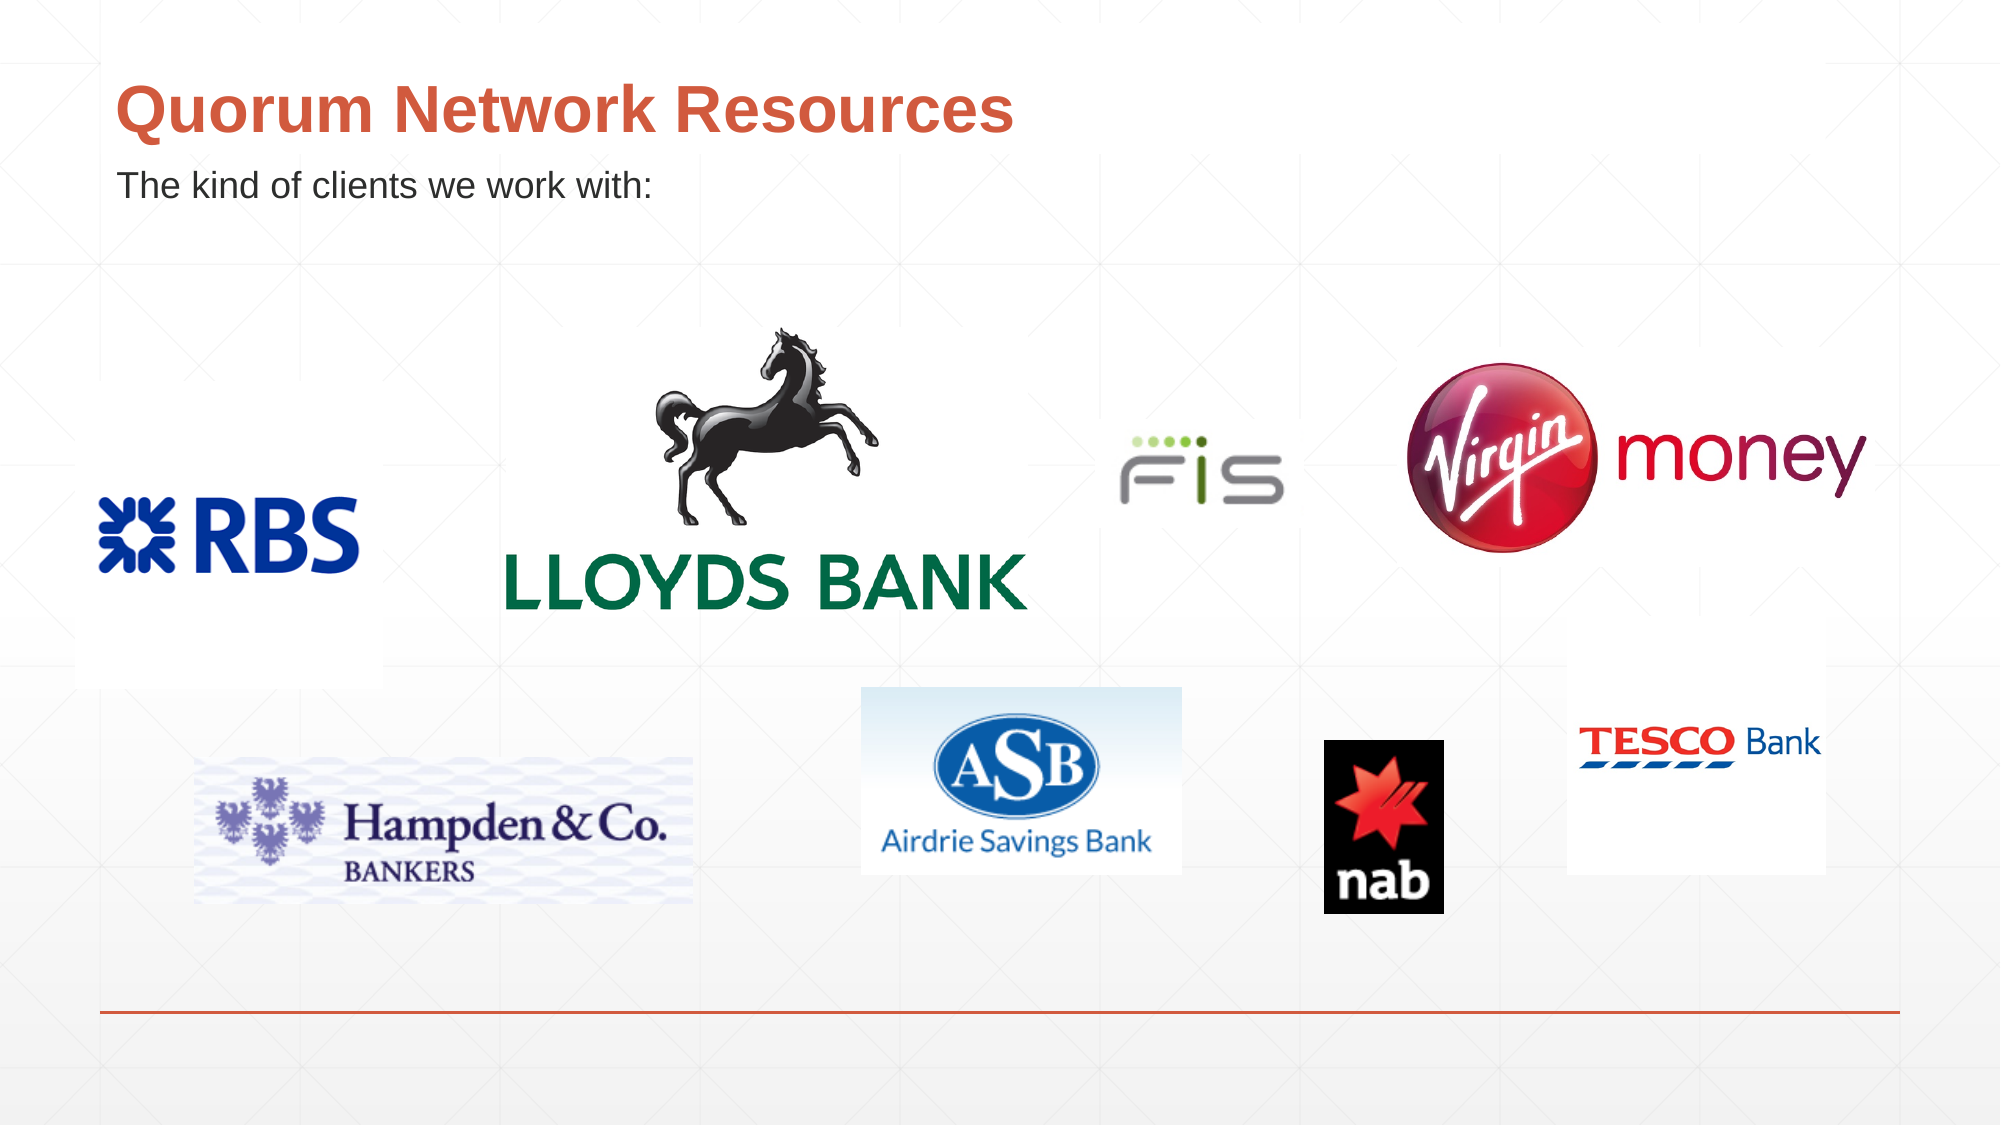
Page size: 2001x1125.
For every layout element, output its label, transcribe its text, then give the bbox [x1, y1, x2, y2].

picture [75, 381, 383, 689]
picture [194, 757, 693, 904]
text_box The kind of clients we work with: [101, 153, 795, 214]
picture [1324, 740, 1444, 914]
picture [1095, 419, 1304, 528]
picture [1397, 347, 1875, 568]
picture [861, 687, 1182, 875]
picture [506, 327, 1028, 610]
picture [1566, 616, 1826, 875]
text_box Quorum Network Resources [100, 23, 1826, 155]
